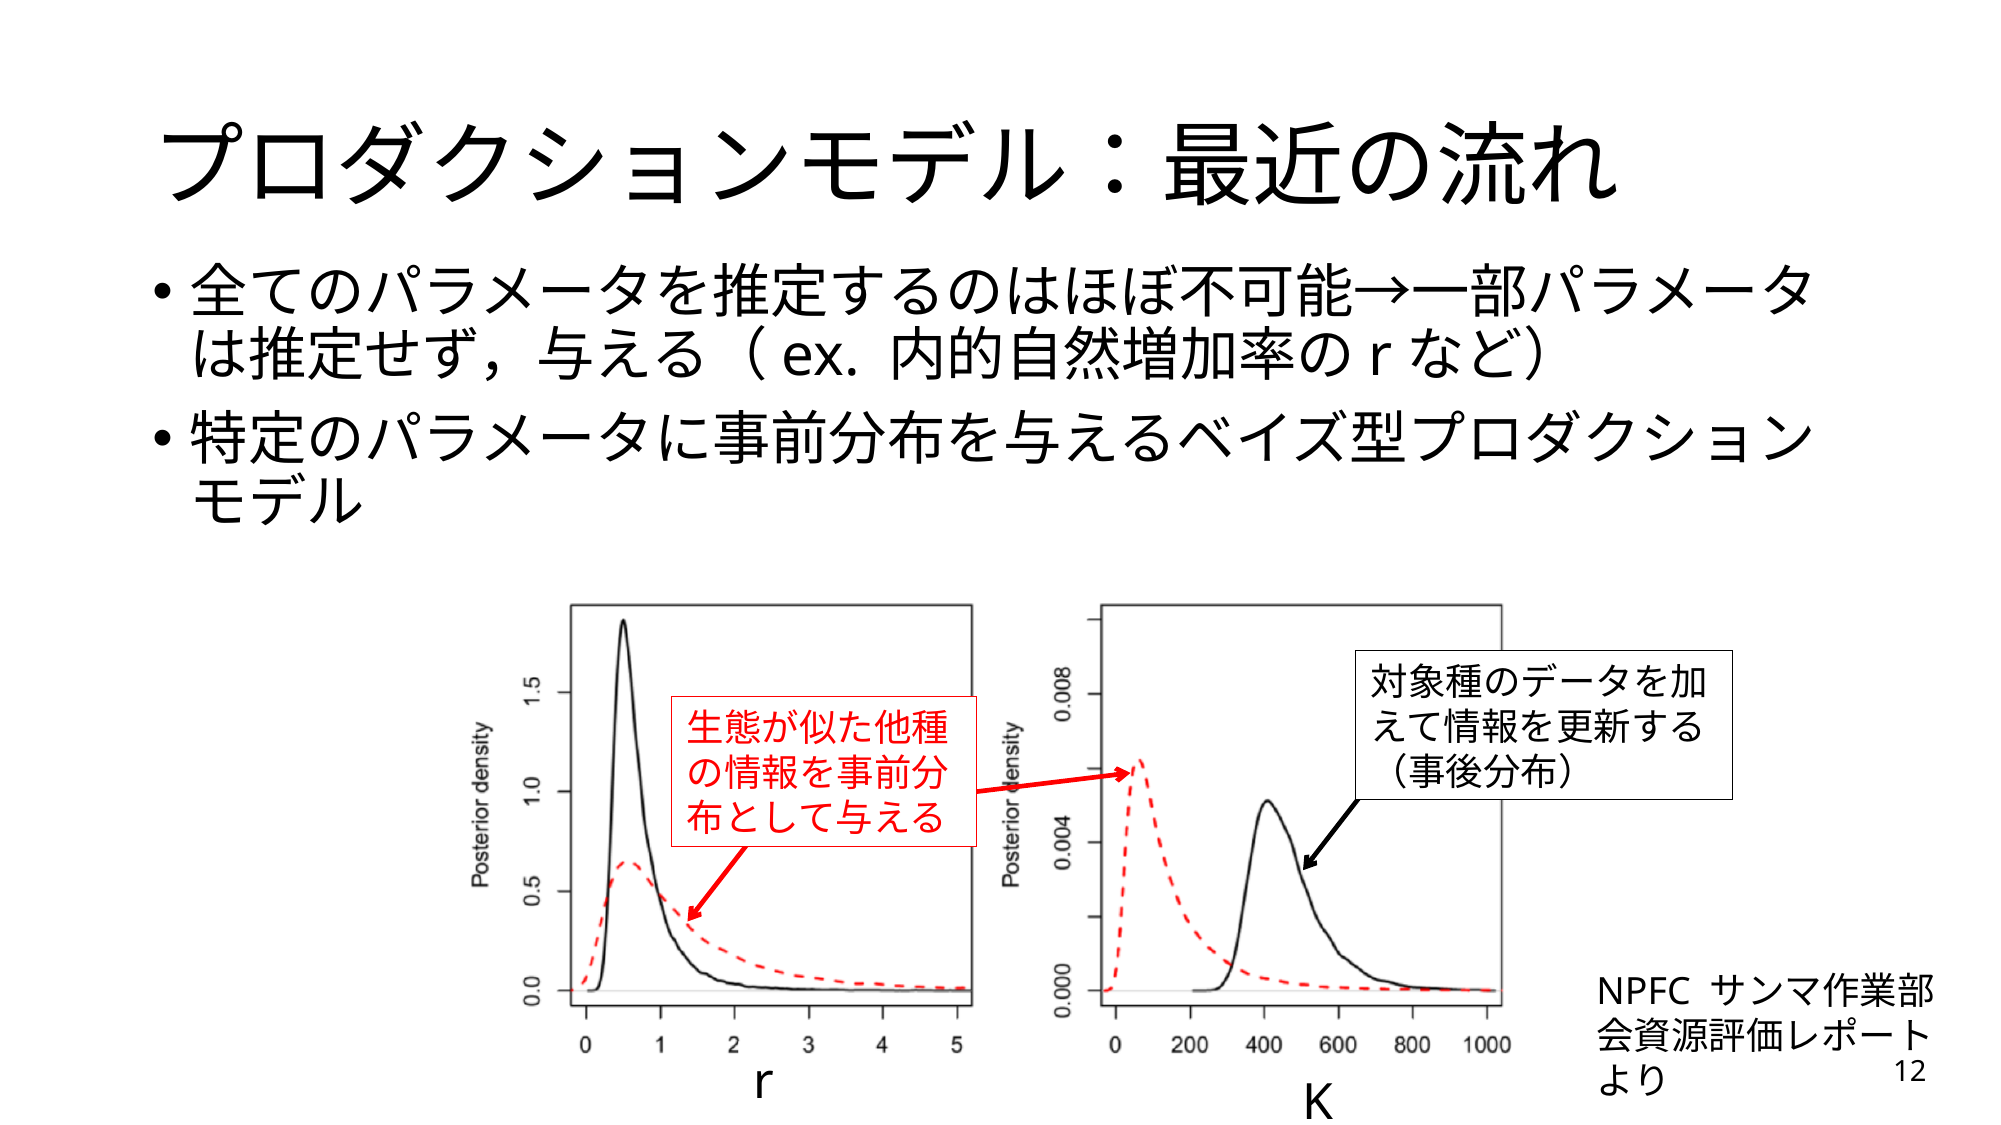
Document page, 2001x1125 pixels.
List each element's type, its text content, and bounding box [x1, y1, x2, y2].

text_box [687, 844, 748, 922]
text_box NPFC サンマ作業部会資源評価レポートより [1581, 959, 1969, 1110]
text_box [1303, 793, 1363, 871]
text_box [963, 772, 1131, 794]
picture [458, 584, 1519, 1125]
text_box 対象種のデータを加えて情報を更新する（事後分布） [1519, 650, 1733, 800]
title プロダクションモデル：最近の流れ [137, 59, 1863, 254]
list 全てのパラメータを推定するのはほぼ不可能→一部パラメータは推定せず，与える（ex. 内的自然増加率のrなど） 特定のパラメータに事前分布を与えるベイズ型プロダクションモデル [137, 254, 1863, 570]
slide_number 12 [1519, 1042, 1942, 1103]
